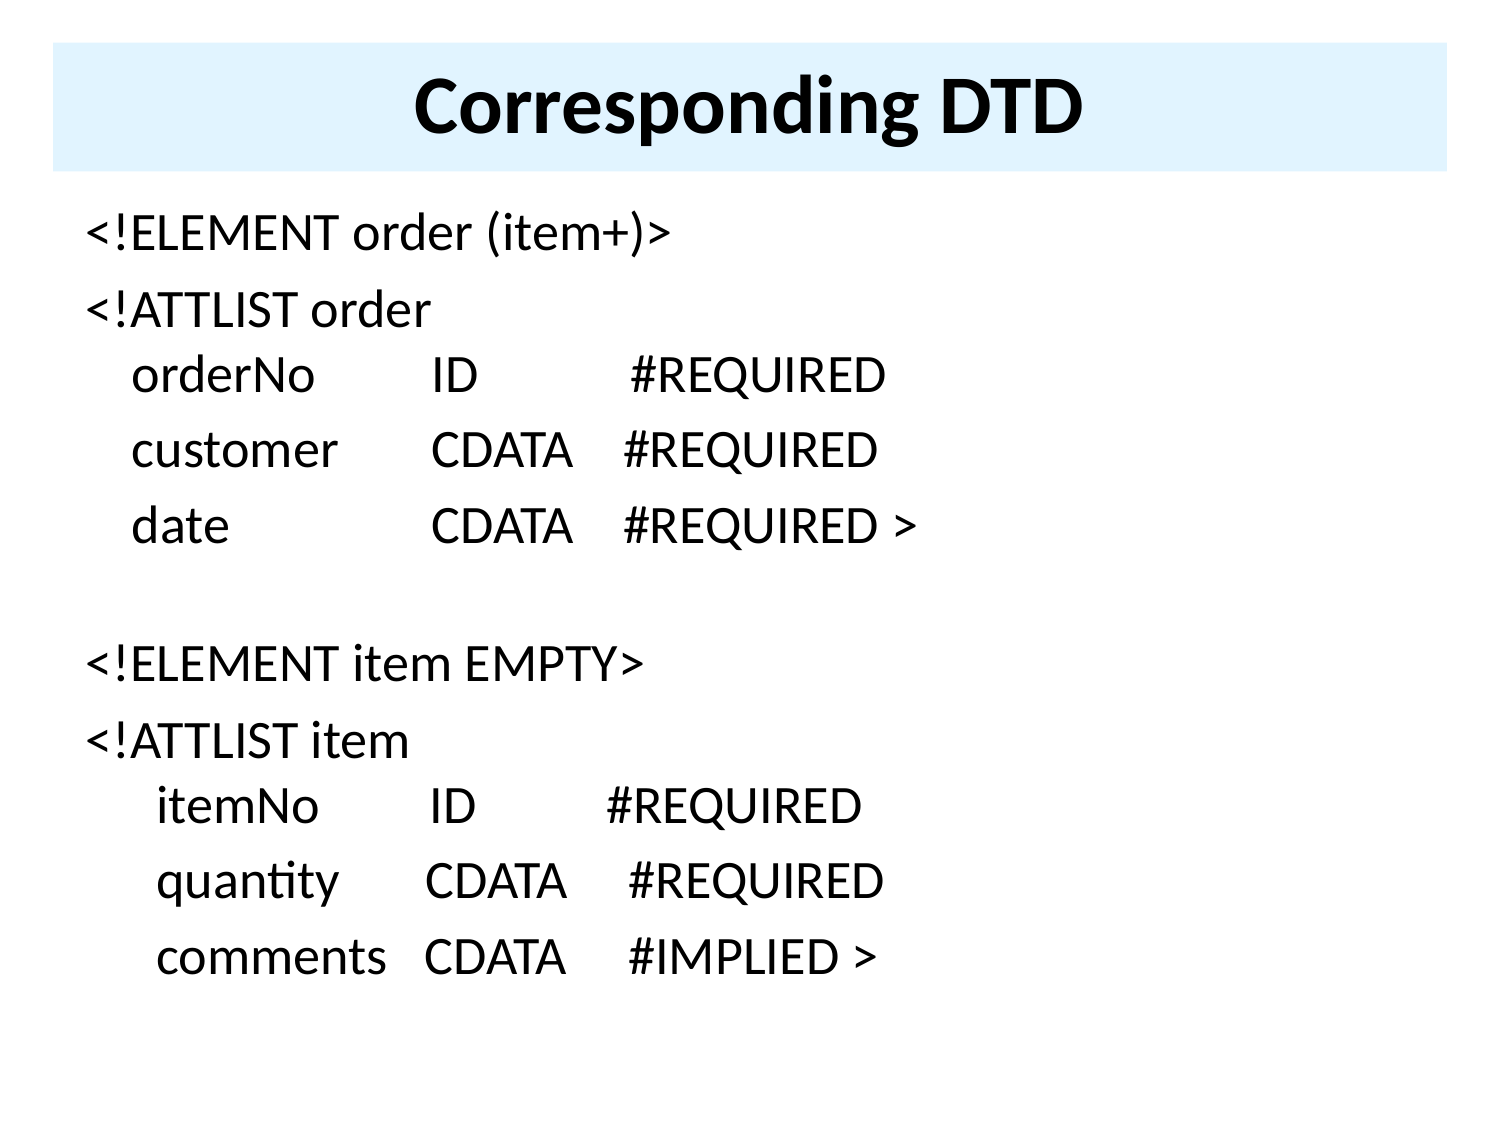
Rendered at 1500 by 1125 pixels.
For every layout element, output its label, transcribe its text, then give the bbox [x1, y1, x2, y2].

title Corresponding DTD [53, 42, 1447, 172]
list <!ELEMENT order (item+)> <!ATTLIST order orderNo ID #REQUIRED customer CDATA #REQUIRED date CDATA #REQUIRED > <!ELEMENT item EMPTY> <!ATTLIST item itemNo ID #REQUIRED quantity CDATA #REQUIRED comments CDATA #IMPLIED > [70, 196, 1430, 1059]
